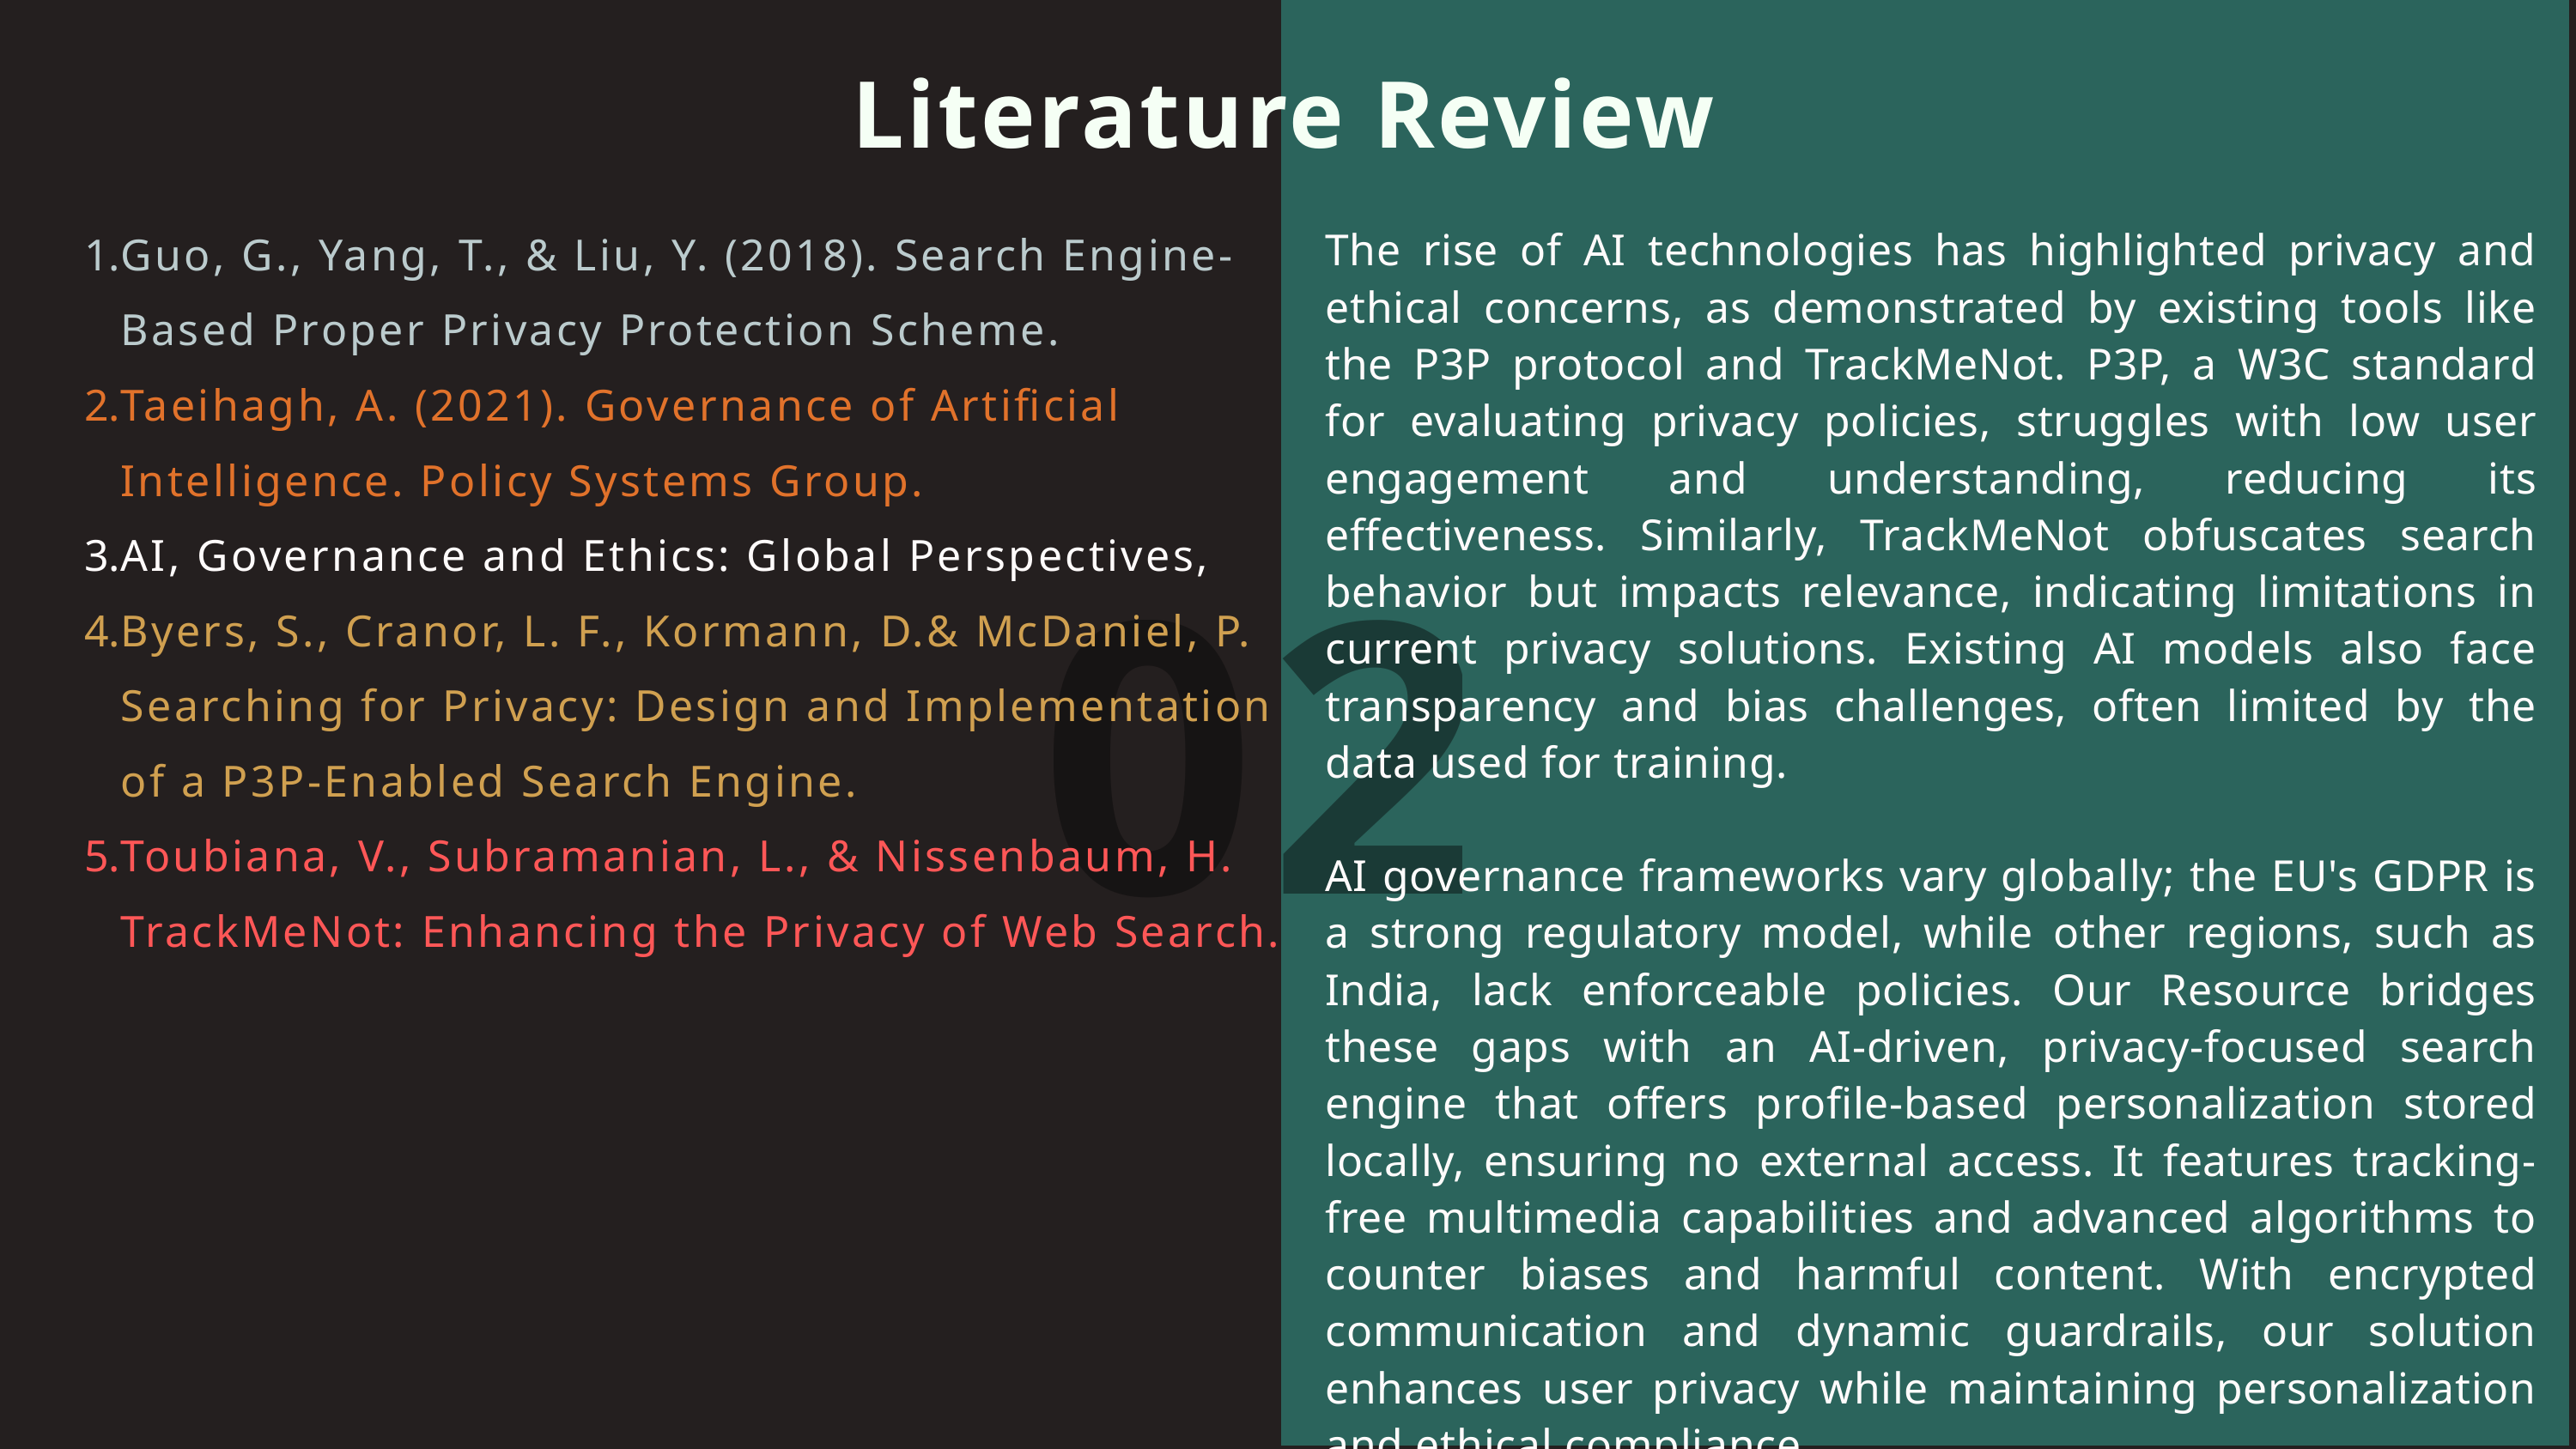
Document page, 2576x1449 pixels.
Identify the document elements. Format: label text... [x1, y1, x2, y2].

text_box Guo, G., Yang, T., & Liu, Y. (2018). Search Engine-Based Proper Privacy Protection Scheme. Taeihagh, A. (2021). Governance of Artificial Intelligence. Policy Systems Group. AI, Governance and Ethics: Global Perspectives, Byers, S., Cranor, L. F., Kormann, D.& McDaniel, P. Searching for Privacy: Design and Implementation of a P3P-Enabled Search Engine. Toubiana, V., Subramanian, L., & Nissenbaum, H. TrackMeNot: Enhancing the Privacy of Web Search. [47, 203, 1276, 1031]
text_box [1280, 0, 2570, 1446]
text_box Literature Review [760, 37, 1276, 167]
